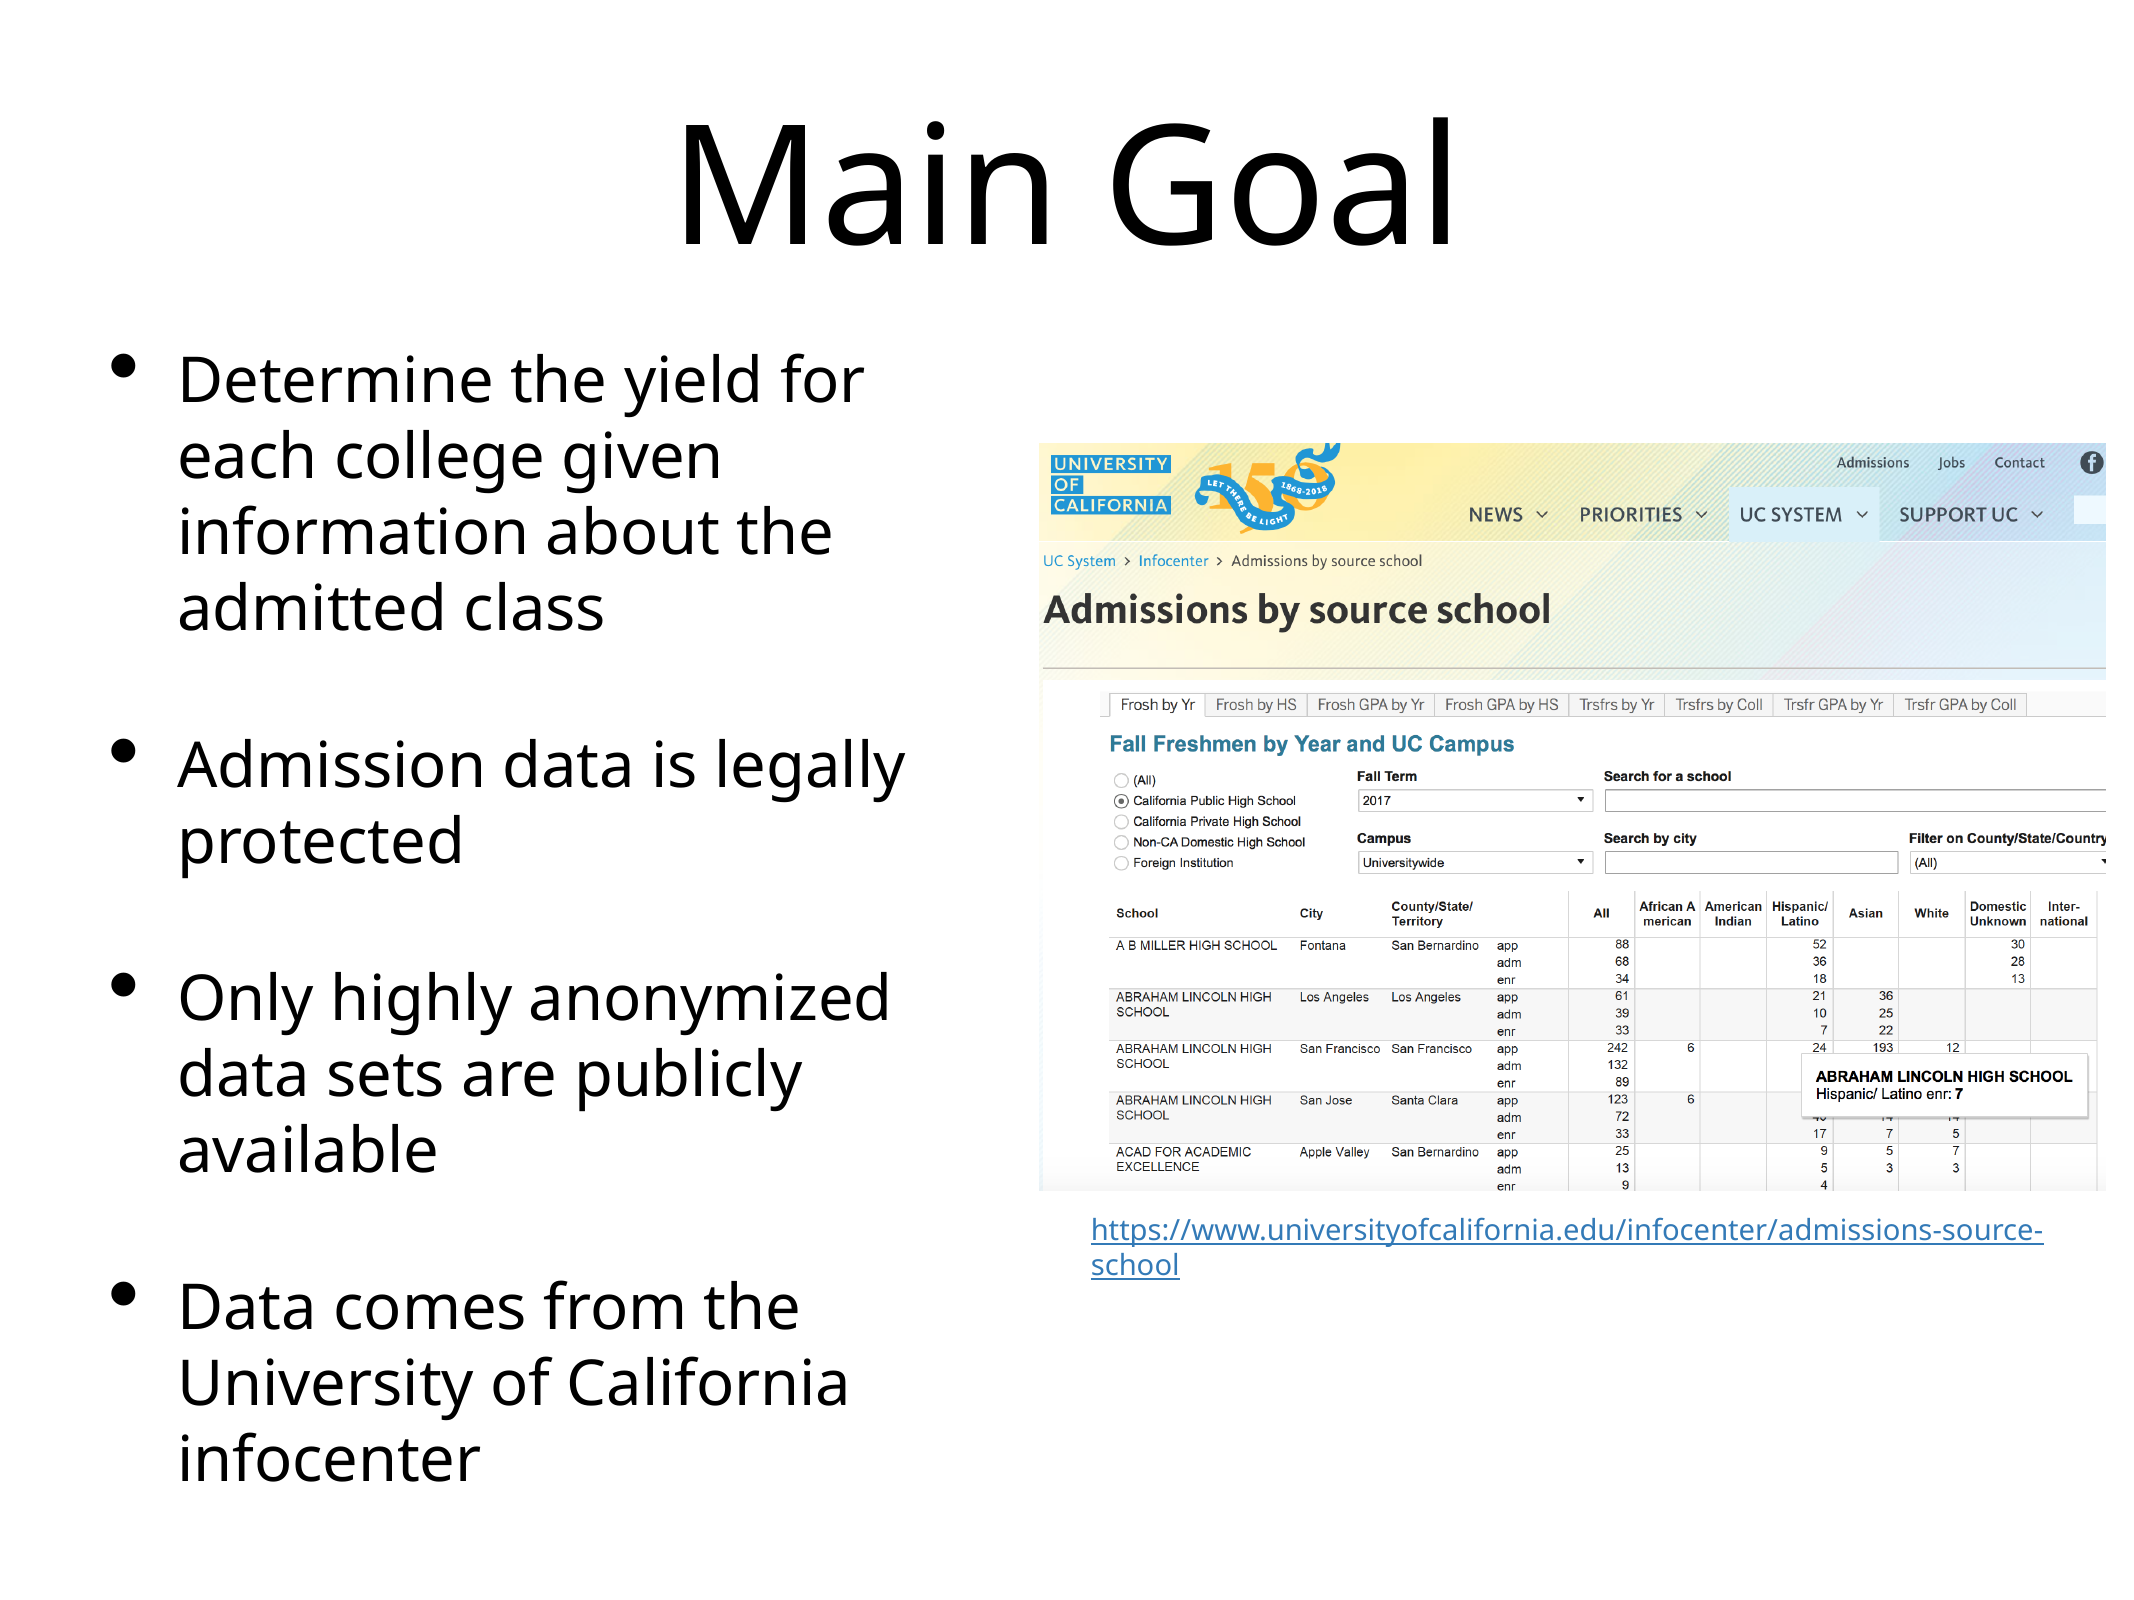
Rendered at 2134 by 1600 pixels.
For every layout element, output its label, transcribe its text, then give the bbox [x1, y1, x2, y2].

list Determine the yield for each college given information about the admitted class Admission data is legally protected Only highly anonymized data sets are publicly available Data comes from the University of California infocenter [29, 332, 993, 1501]
picture [1039, 443, 2106, 1191]
text_box https://www.universityofcalifornia.edu/infocenter/admissions-source-school [1082, 1203, 2104, 1290]
title Main Goal [155, 0, 1978, 356]
